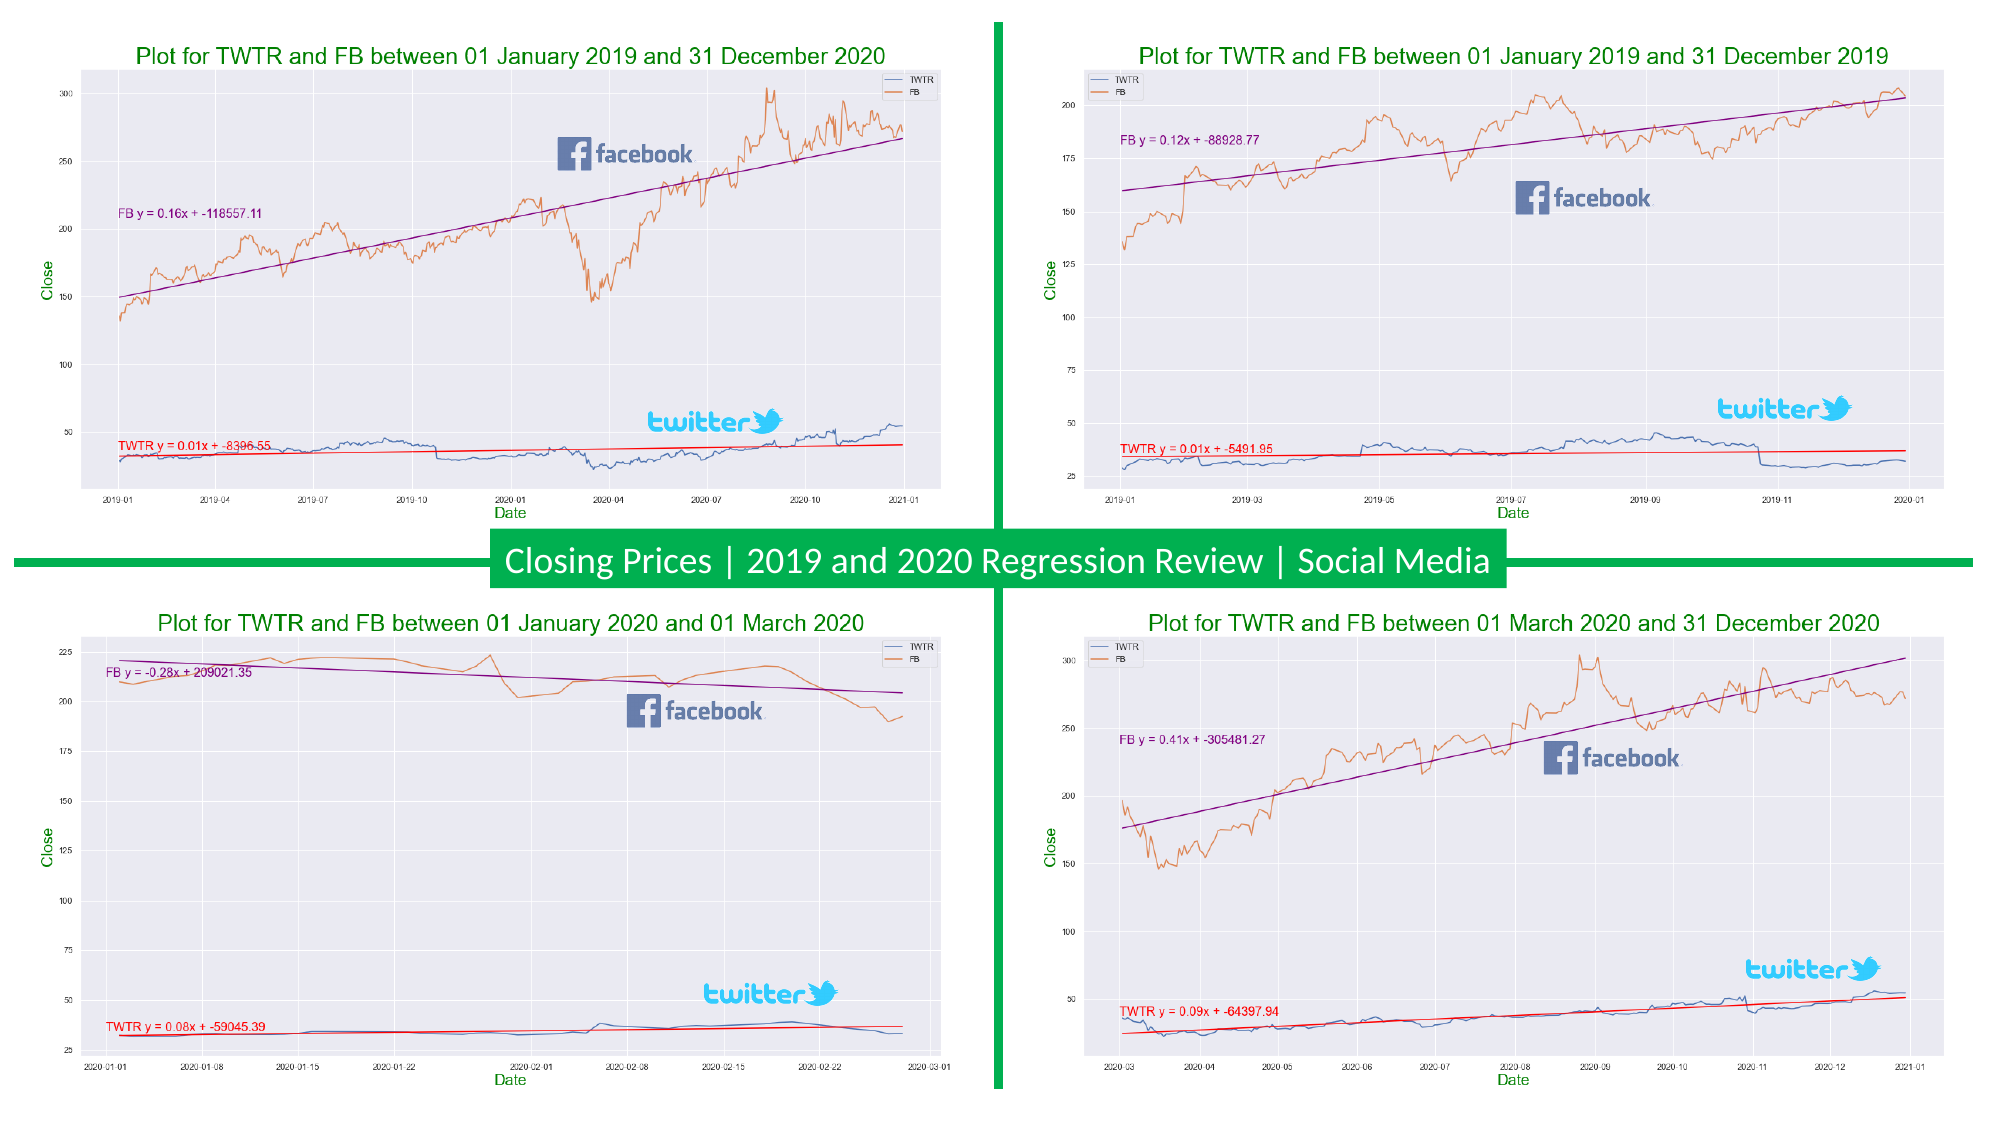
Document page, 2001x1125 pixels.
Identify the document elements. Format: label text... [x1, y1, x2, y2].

text_box Closing Prices | 2019 and 2020 Regression Review | Social Media [489, 563, 998, 569]
text_box Closing Prices | 2019 and 2020 Regression Review | Social Media [999, 558, 1508, 562]
text_box Closing Prices | 2019 and 2020 Regression Review | Social Media [489, 558, 998, 562]
text_box Closing Prices | 2019 and 2020 Regression Review | Social Media [999, 563, 1508, 569]
picture [0, 2, 2000, 558]
picture [0, 569, 2000, 1125]
